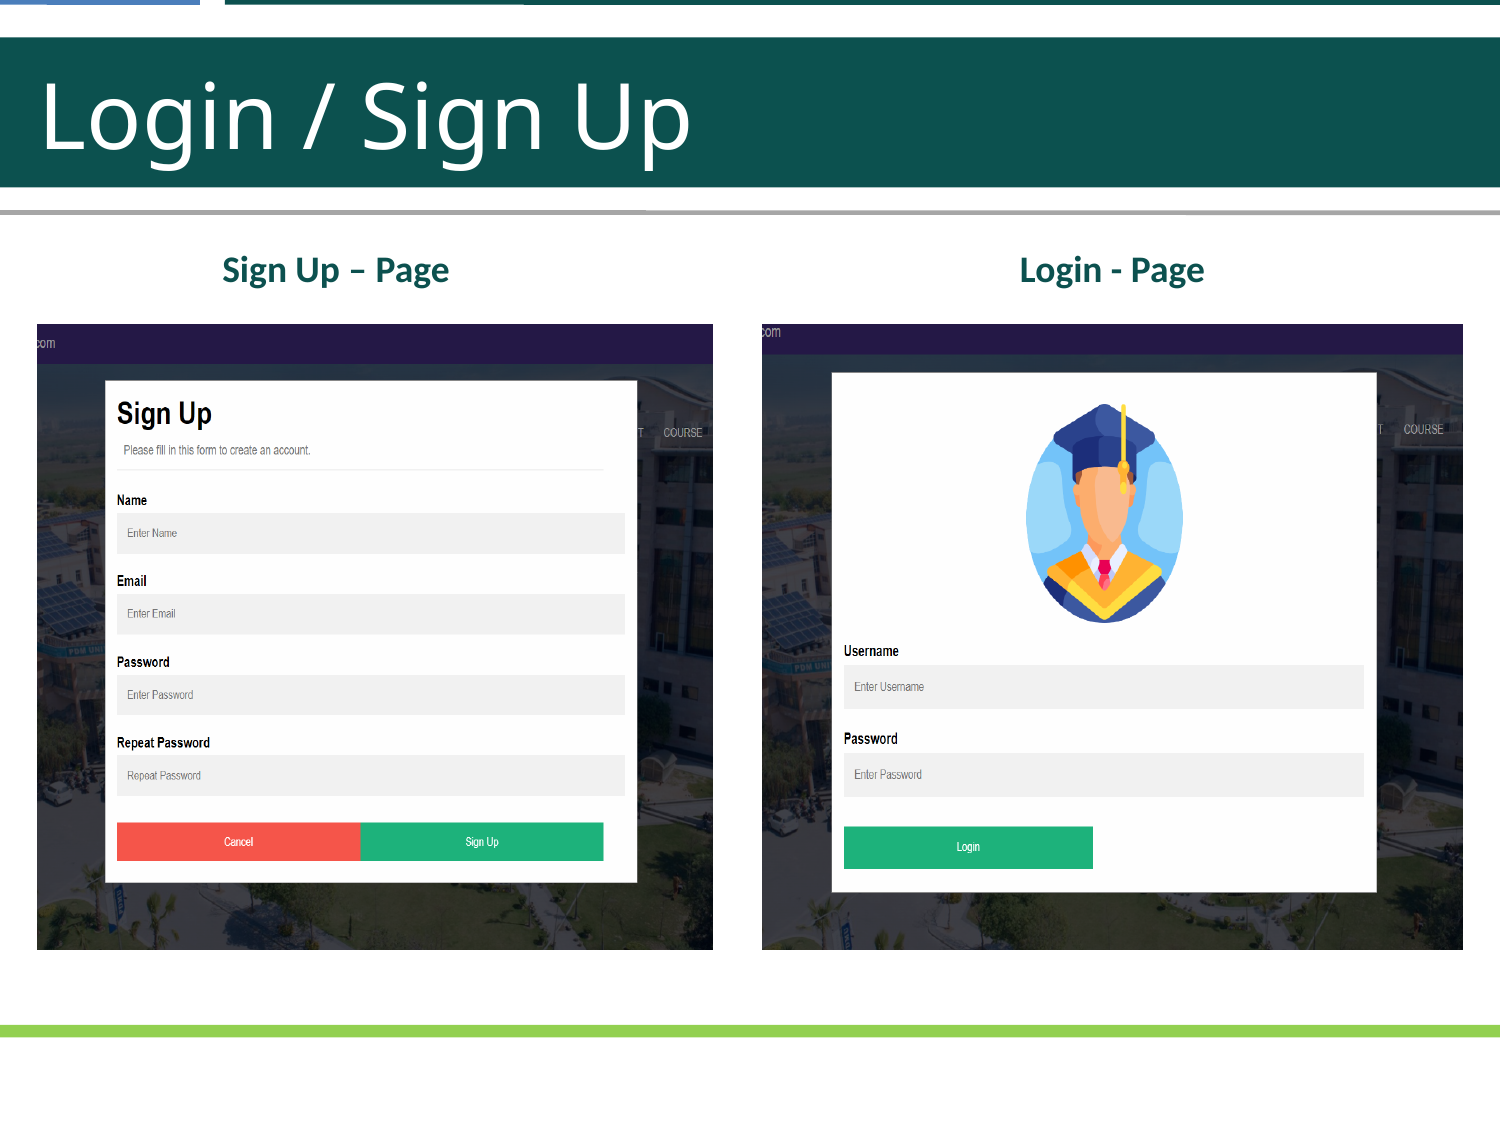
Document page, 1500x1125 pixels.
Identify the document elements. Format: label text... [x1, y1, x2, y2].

text_box Login / Sign Up [0, 35, 1500, 189]
text_box [0, 1023, 1500, 1040]
picture [37, 324, 713, 951]
picture [762, 324, 1463, 951]
text_box Sign Up – Page Login - Page [37, 237, 1450, 298]
